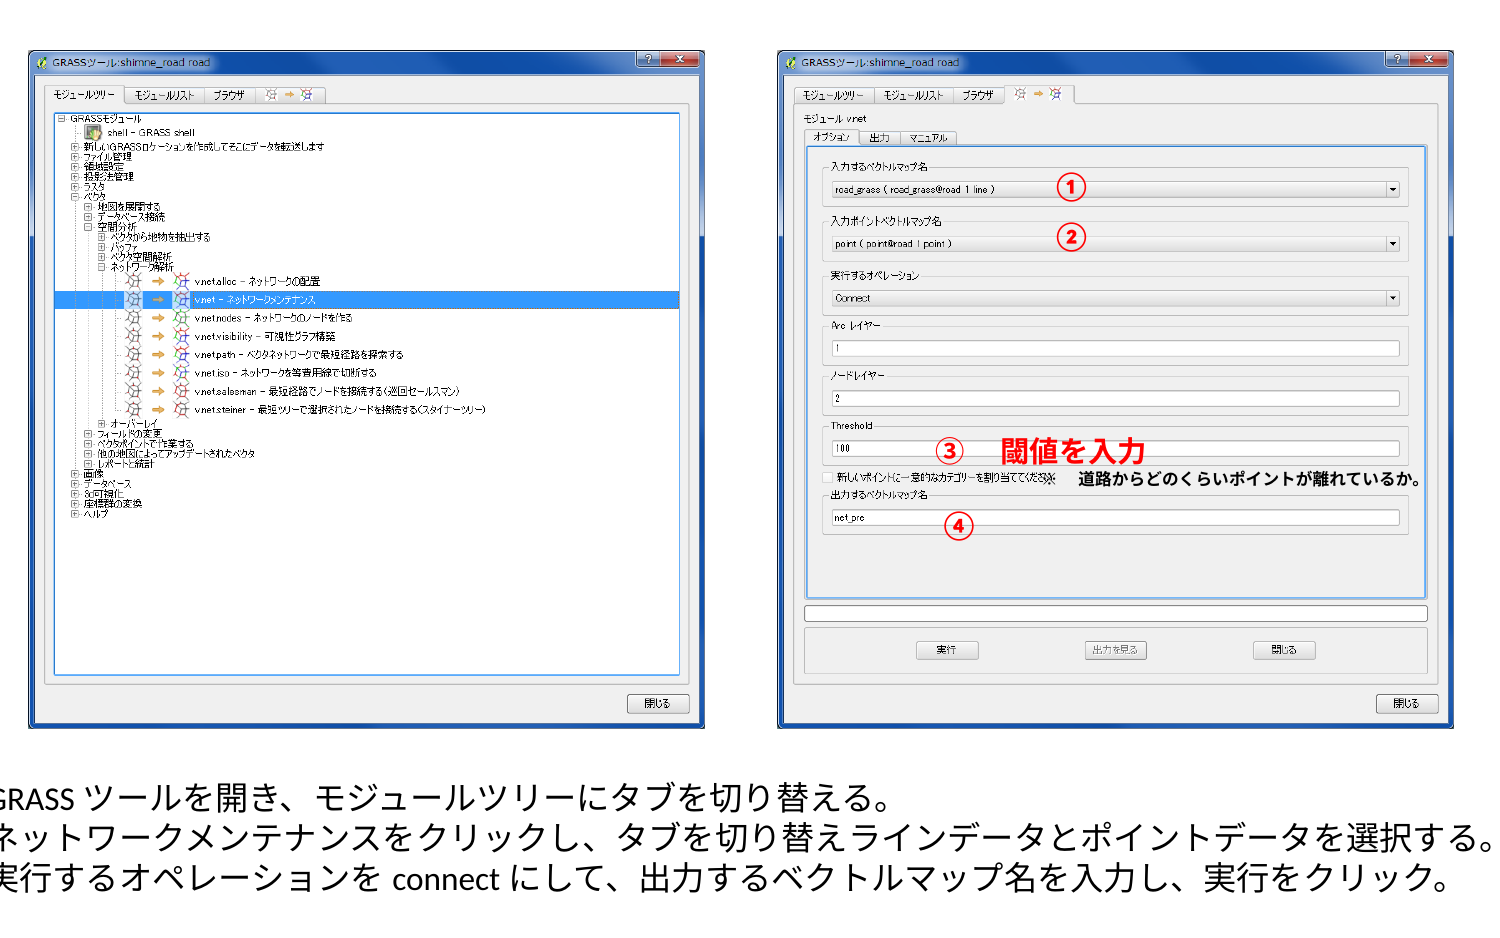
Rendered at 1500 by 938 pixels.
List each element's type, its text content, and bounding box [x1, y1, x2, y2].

picture [28, 50, 705, 729]
text_box GRASSツールを開き、モジュールツリーにタブを切り替える。 ネットワークメンテナンスをクリックし、タブを切り替えラインデータとポイントデータを選択する。 実行するオペレーションをconnectにして、出力するベクトルマップ名を入力し、実行をクリック。 [0, 769, 1500, 905]
picture [777, 50, 1454, 729]
